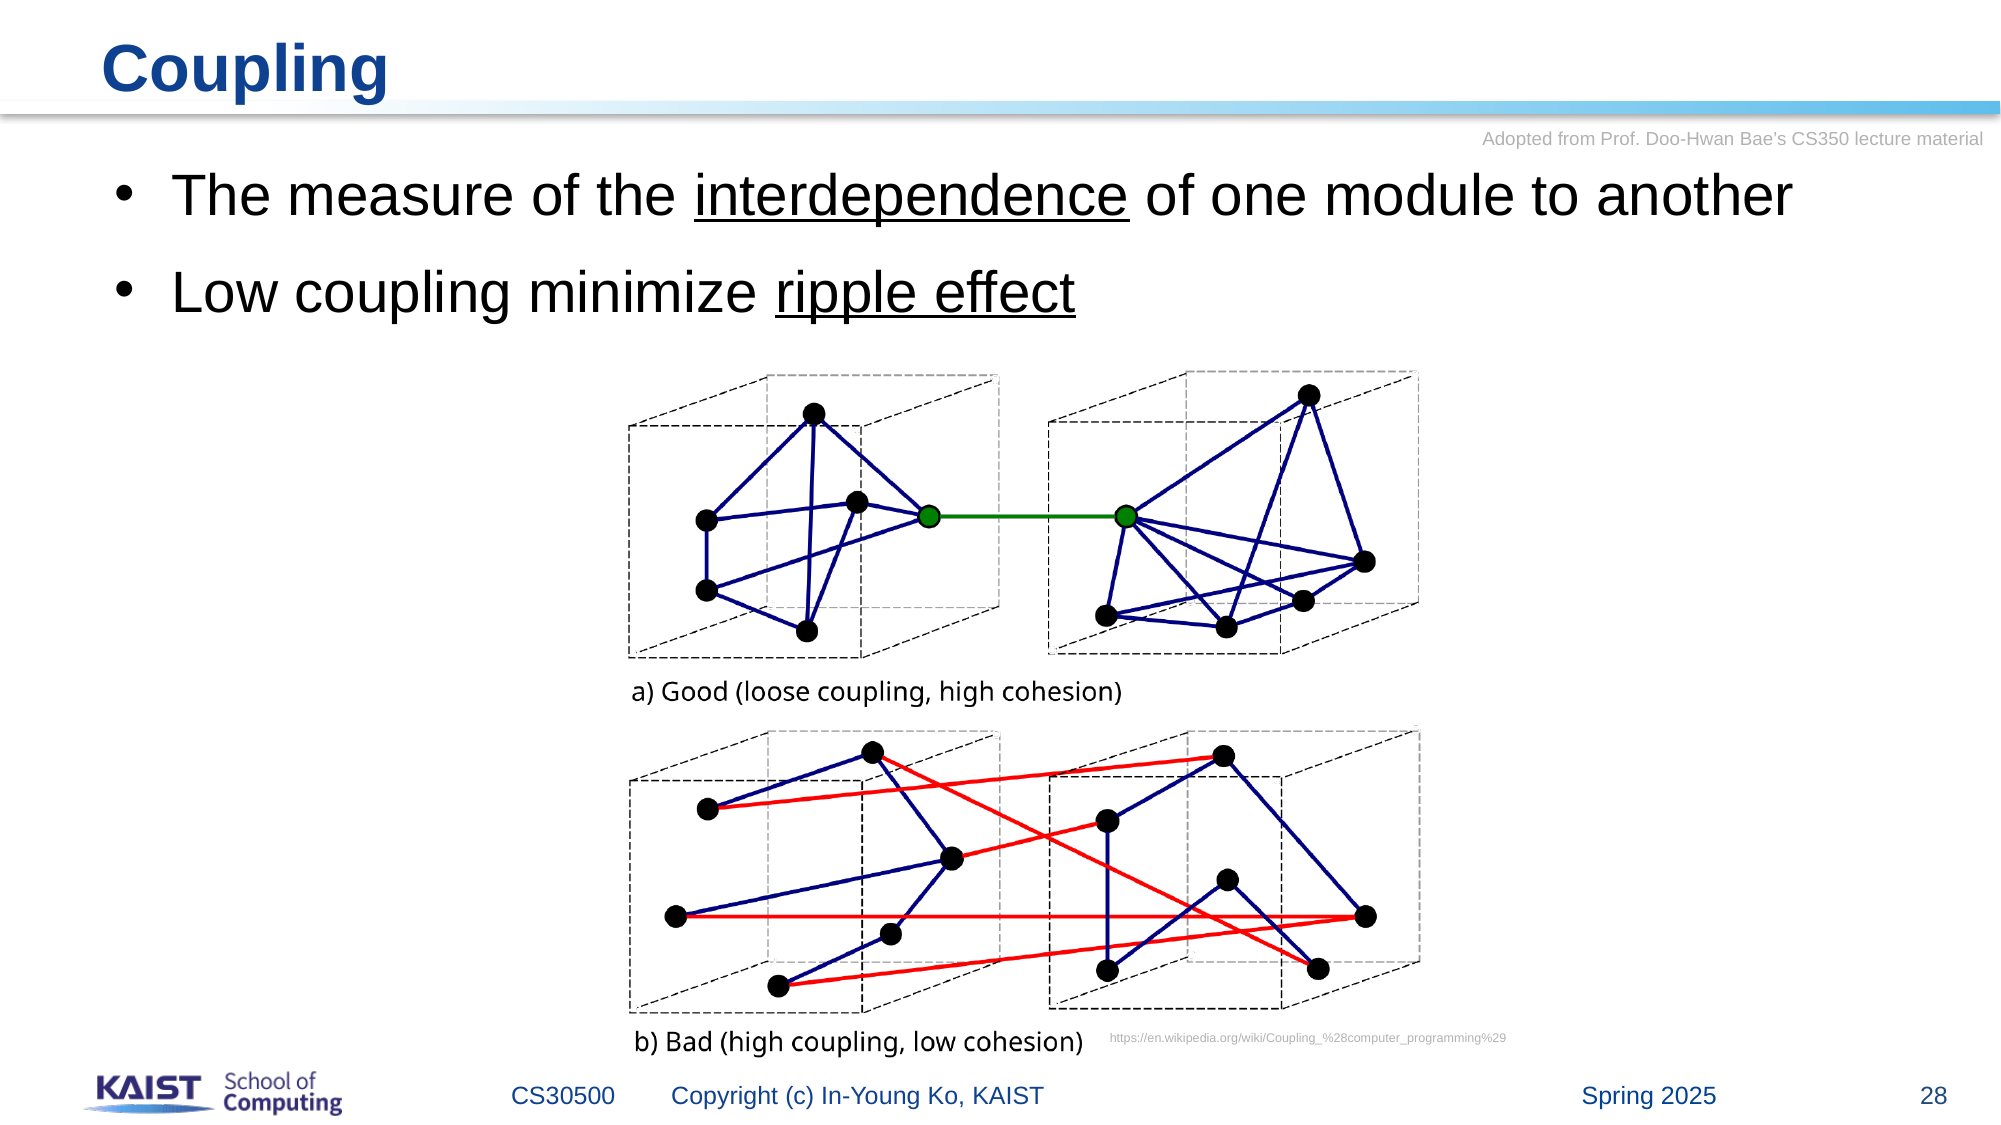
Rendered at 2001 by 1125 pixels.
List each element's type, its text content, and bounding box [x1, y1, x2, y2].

footer CS30500 Copyright (c) In-Young Ko, KAIST [496, 1065, 1517, 1125]
text_box Adopted from Prof. Doo-Hwan Bae’s CS350 lecture material [1467, 119, 1999, 157]
slide_number Spring 2025 [1566, 1064, 1800, 1125]
picture [80, 1054, 342, 1125]
text_box https://en.wikipedia.org/wiki/Coupling_%28computer_programming%29 [1429, 1022, 1529, 1053]
title Coupling [86, 19, 1914, 112]
picture [624, 366, 1426, 1064]
list The measure of the interdependence of one module to another Low coupling minimize ripple effect [99, 149, 1914, 1038]
slide_number 28 [1833, 1065, 1963, 1125]
